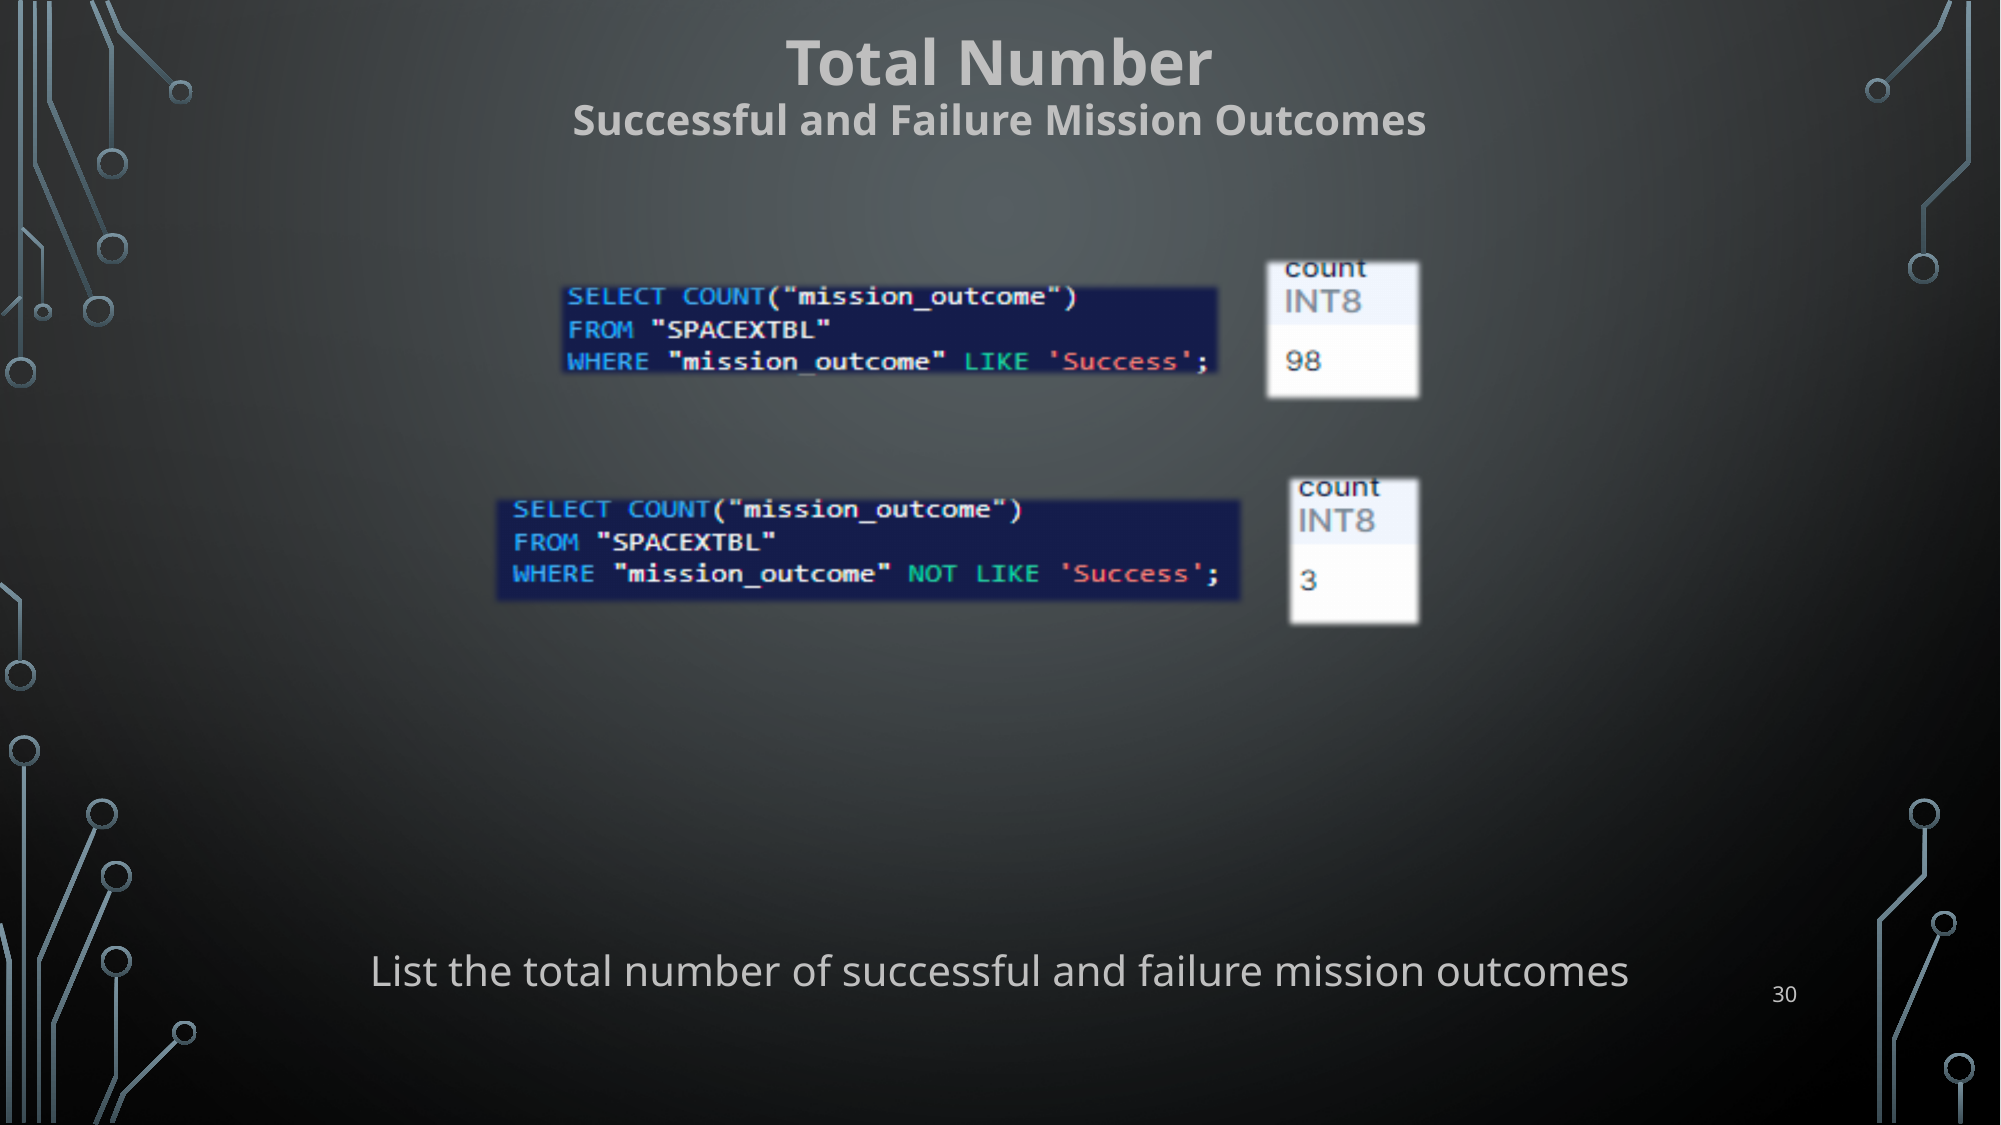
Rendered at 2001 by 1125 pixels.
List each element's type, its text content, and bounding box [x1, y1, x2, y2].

list List the total number of successful and failure mission outcomes [0, 803, 2000, 1125]
text_box Total Number Successful and Failure Mission Outcomes [0, 0, 2000, 178]
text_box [490, 255, 1425, 630]
